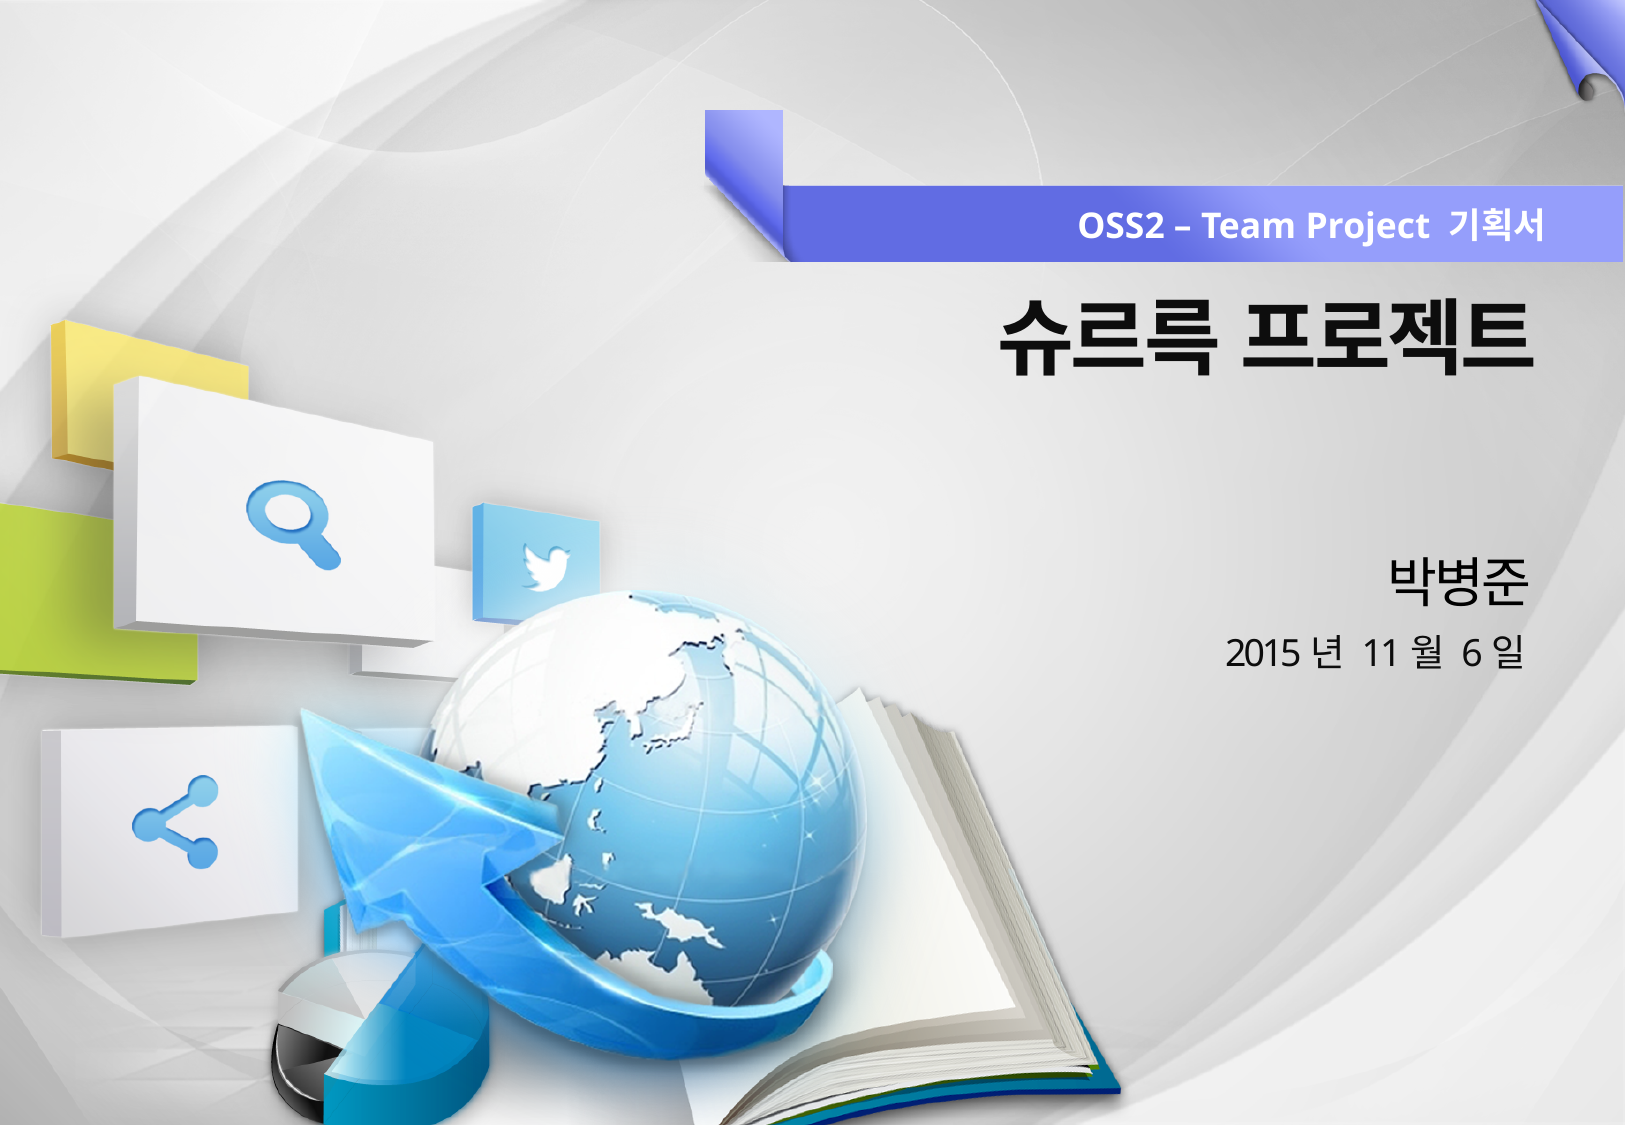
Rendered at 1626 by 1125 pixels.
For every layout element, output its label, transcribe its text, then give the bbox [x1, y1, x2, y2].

picture [0, 0, 1625, 1125]
subtitle 박병준 [943, 531, 1532, 614]
title 슈르륵 프로젝트 [156, 295, 1538, 389]
list OSS2 – Team Project 기획서 [800, 202, 1547, 246]
list 2015년 11월 6일 [942, 633, 1527, 676]
